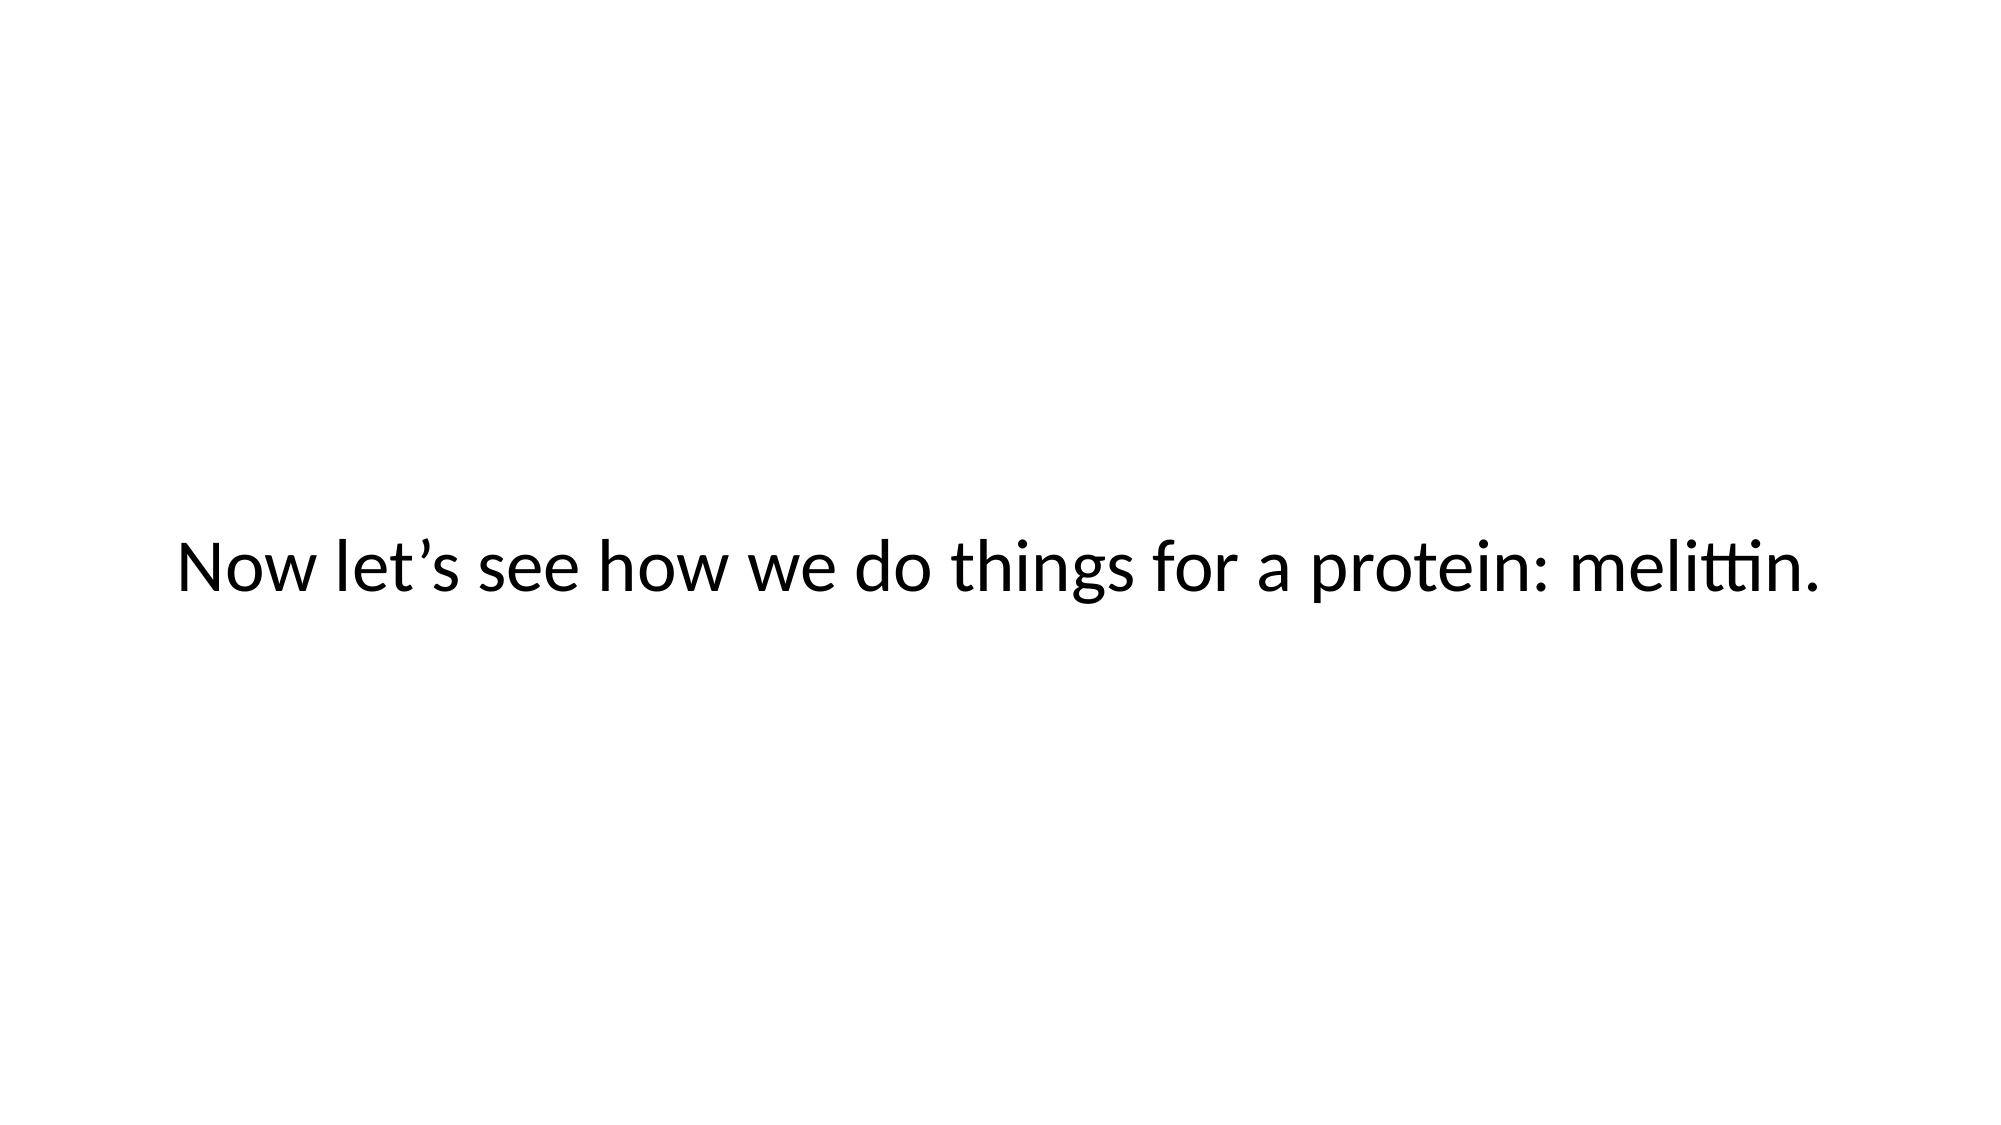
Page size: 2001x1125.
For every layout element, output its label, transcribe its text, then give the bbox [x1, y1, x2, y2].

text_box Now let’s see how we do things for a protein: melittin. [162, 509, 1840, 615]
